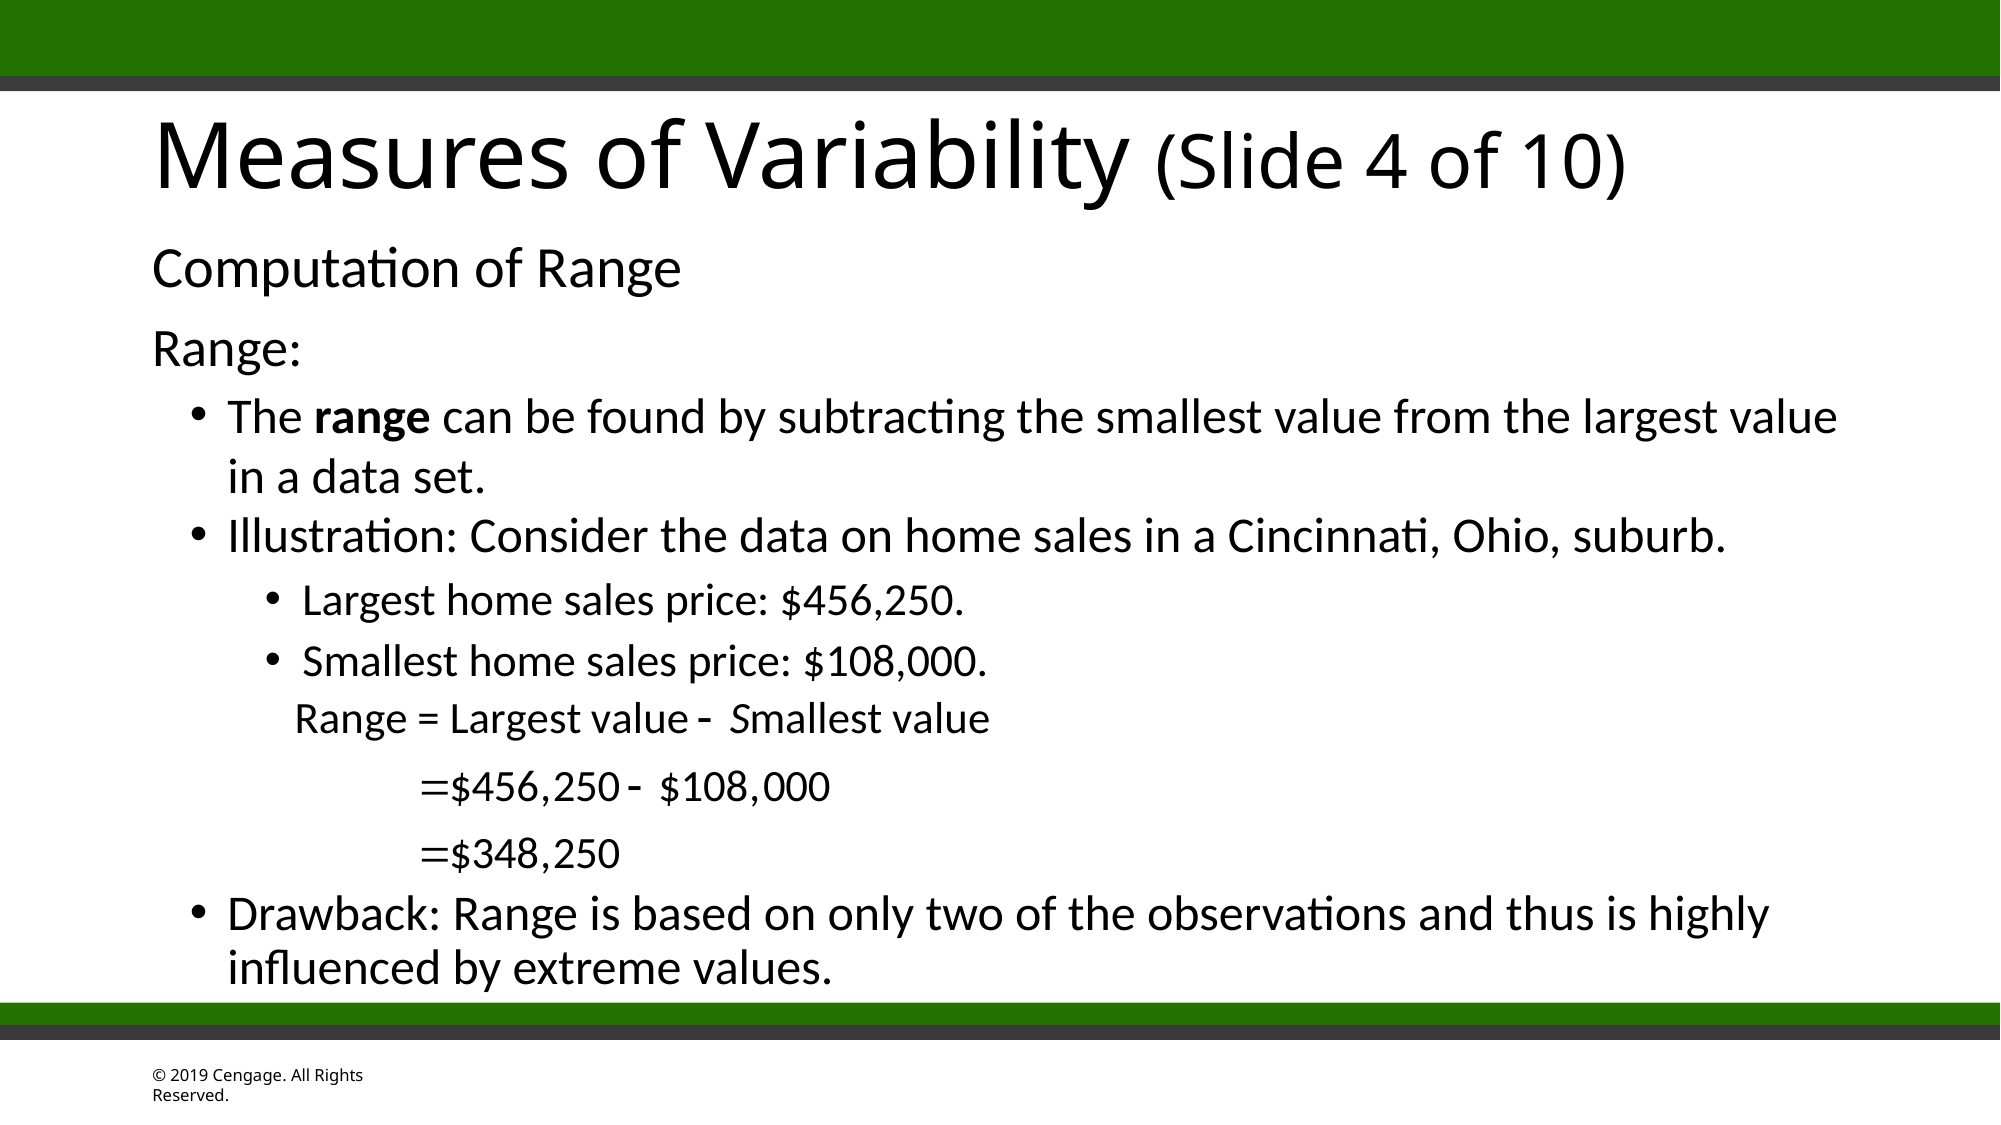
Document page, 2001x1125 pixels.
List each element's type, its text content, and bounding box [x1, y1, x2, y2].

title Measures of Variability (Slide 4 of 10) [137, 101, 1863, 221]
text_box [290, 692, 1000, 884]
list Computation of Range Range: The range can be found by subtracting the smallest value from the largest value in a data set. Illustration: Consider the data on home sales in a Cincinnati, Ohio, suburb. Largest home sales price: $456,250. Smallest home sales price: $108,000. [137, 221, 1863, 403]
list Drawback: Range is based on only two of the observations and thus is highly influenced by extreme values. [137, 879, 1863, 1008]
